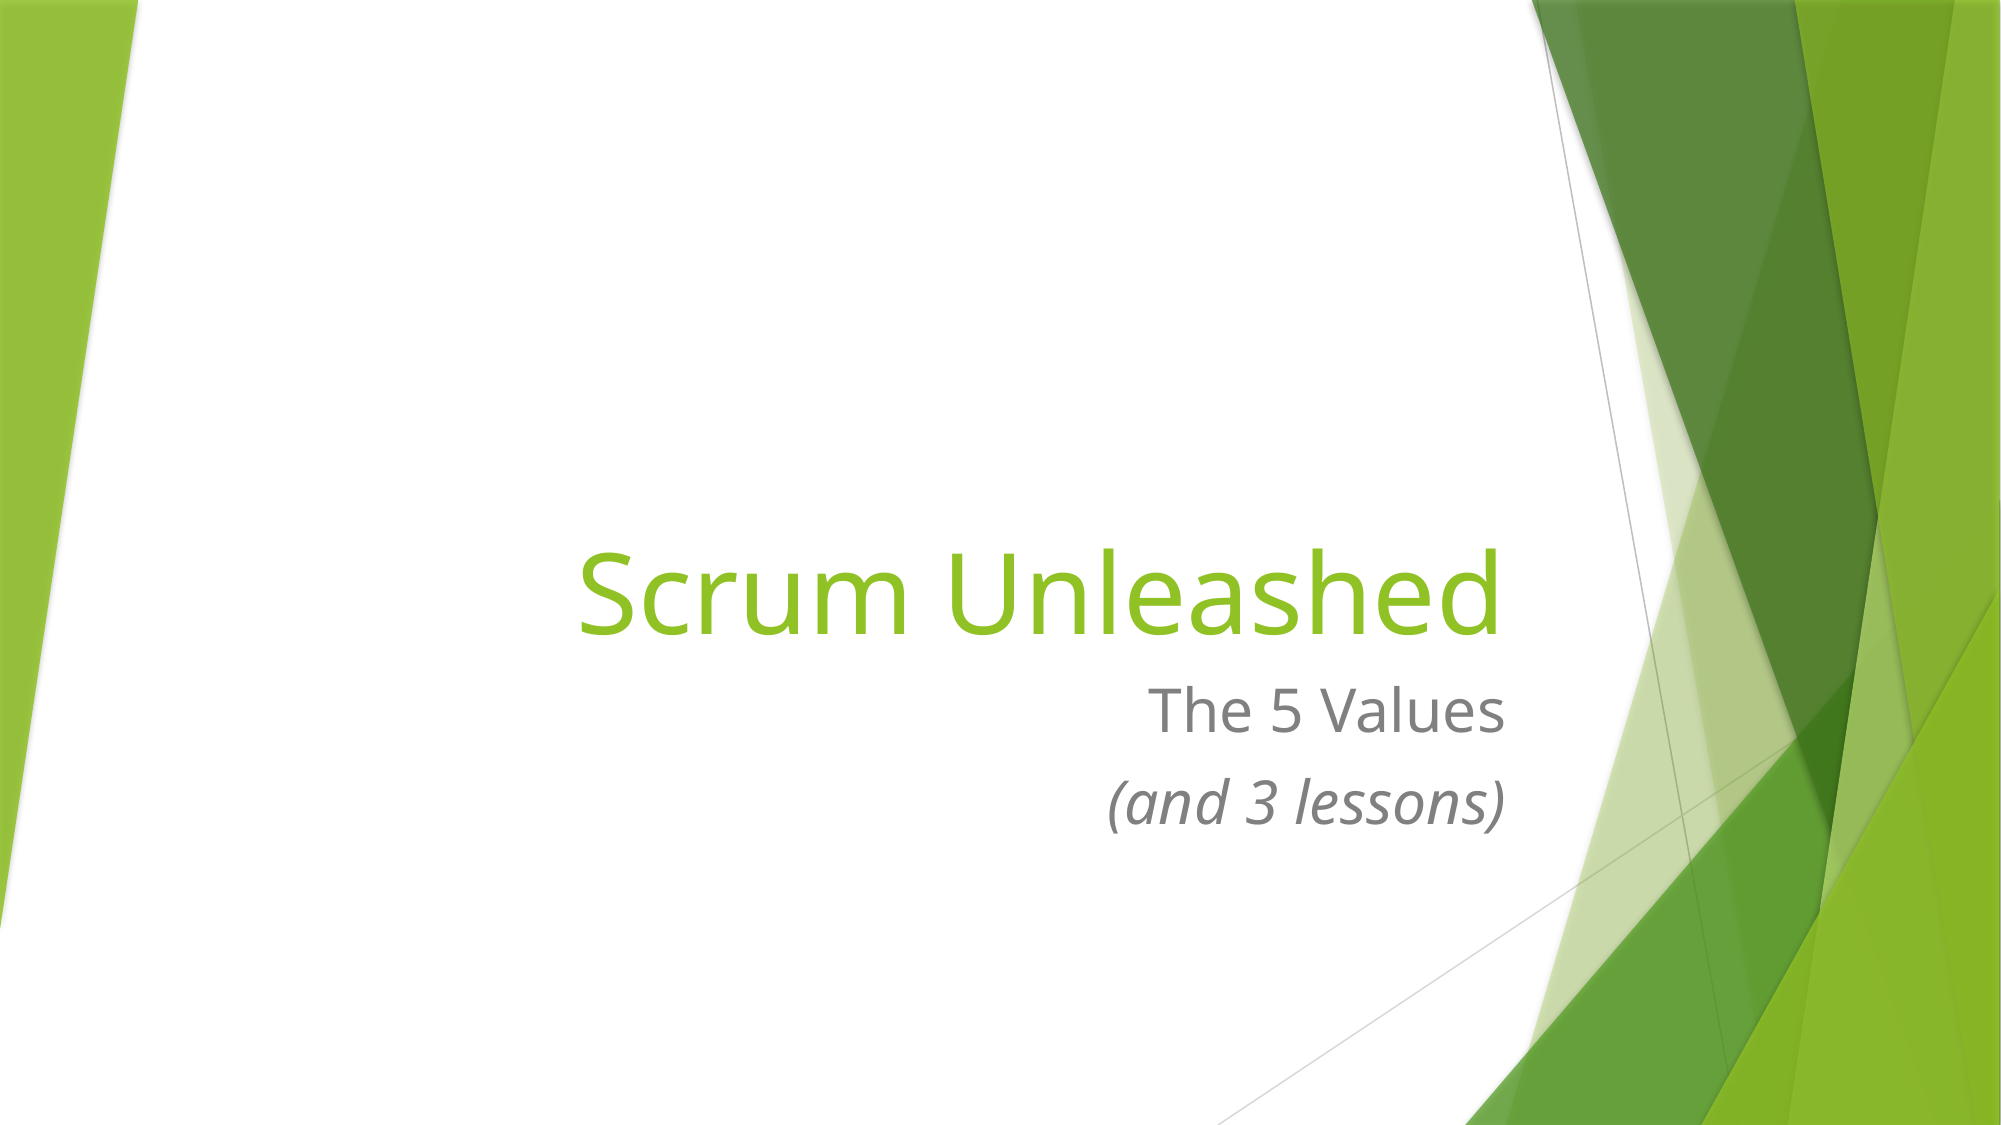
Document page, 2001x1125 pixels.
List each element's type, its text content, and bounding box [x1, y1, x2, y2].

subtitle The 5 Values (and 3 lessons) [247, 664, 1522, 845]
title Scrum Unleashed [247, 394, 1522, 664]
